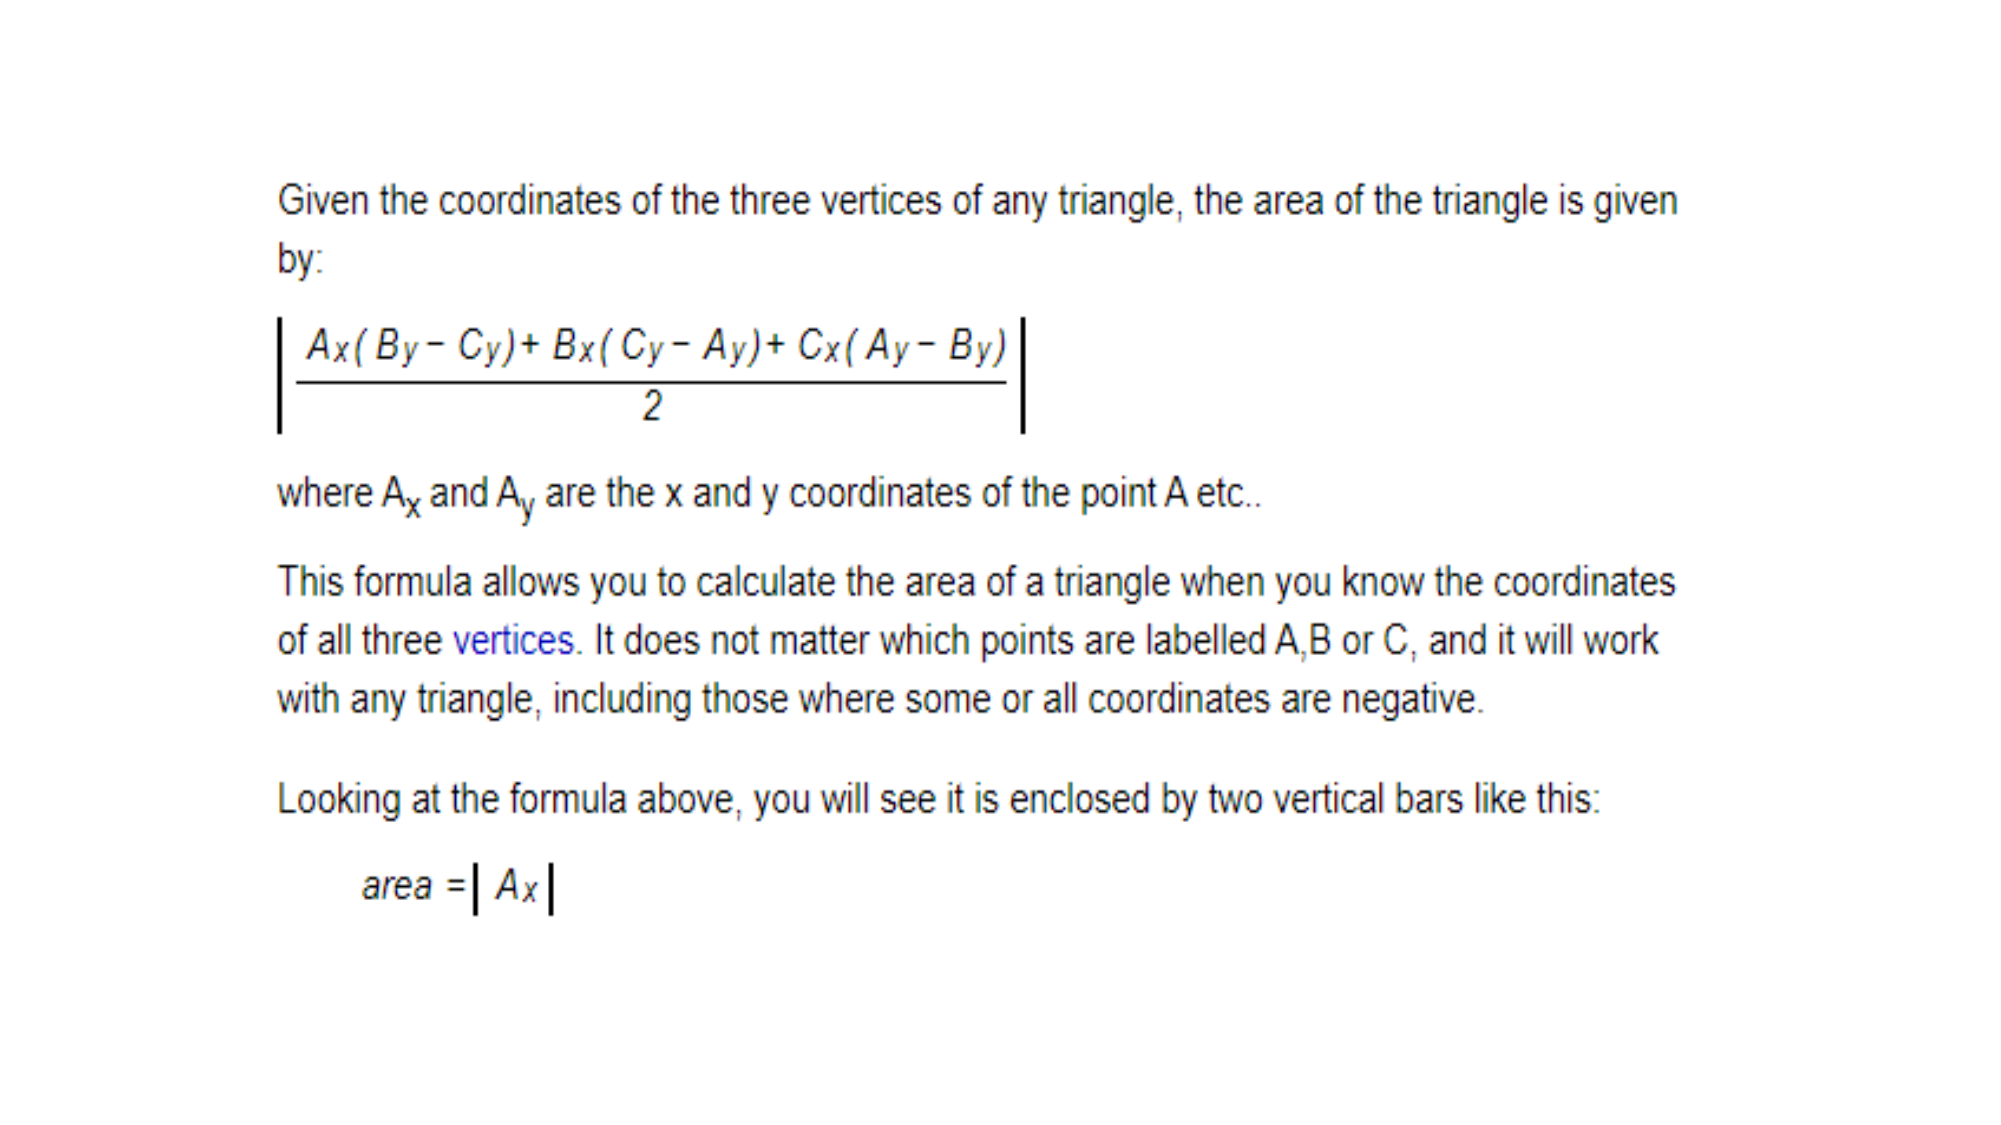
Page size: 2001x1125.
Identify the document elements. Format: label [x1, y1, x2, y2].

picture [252, 151, 1786, 925]
